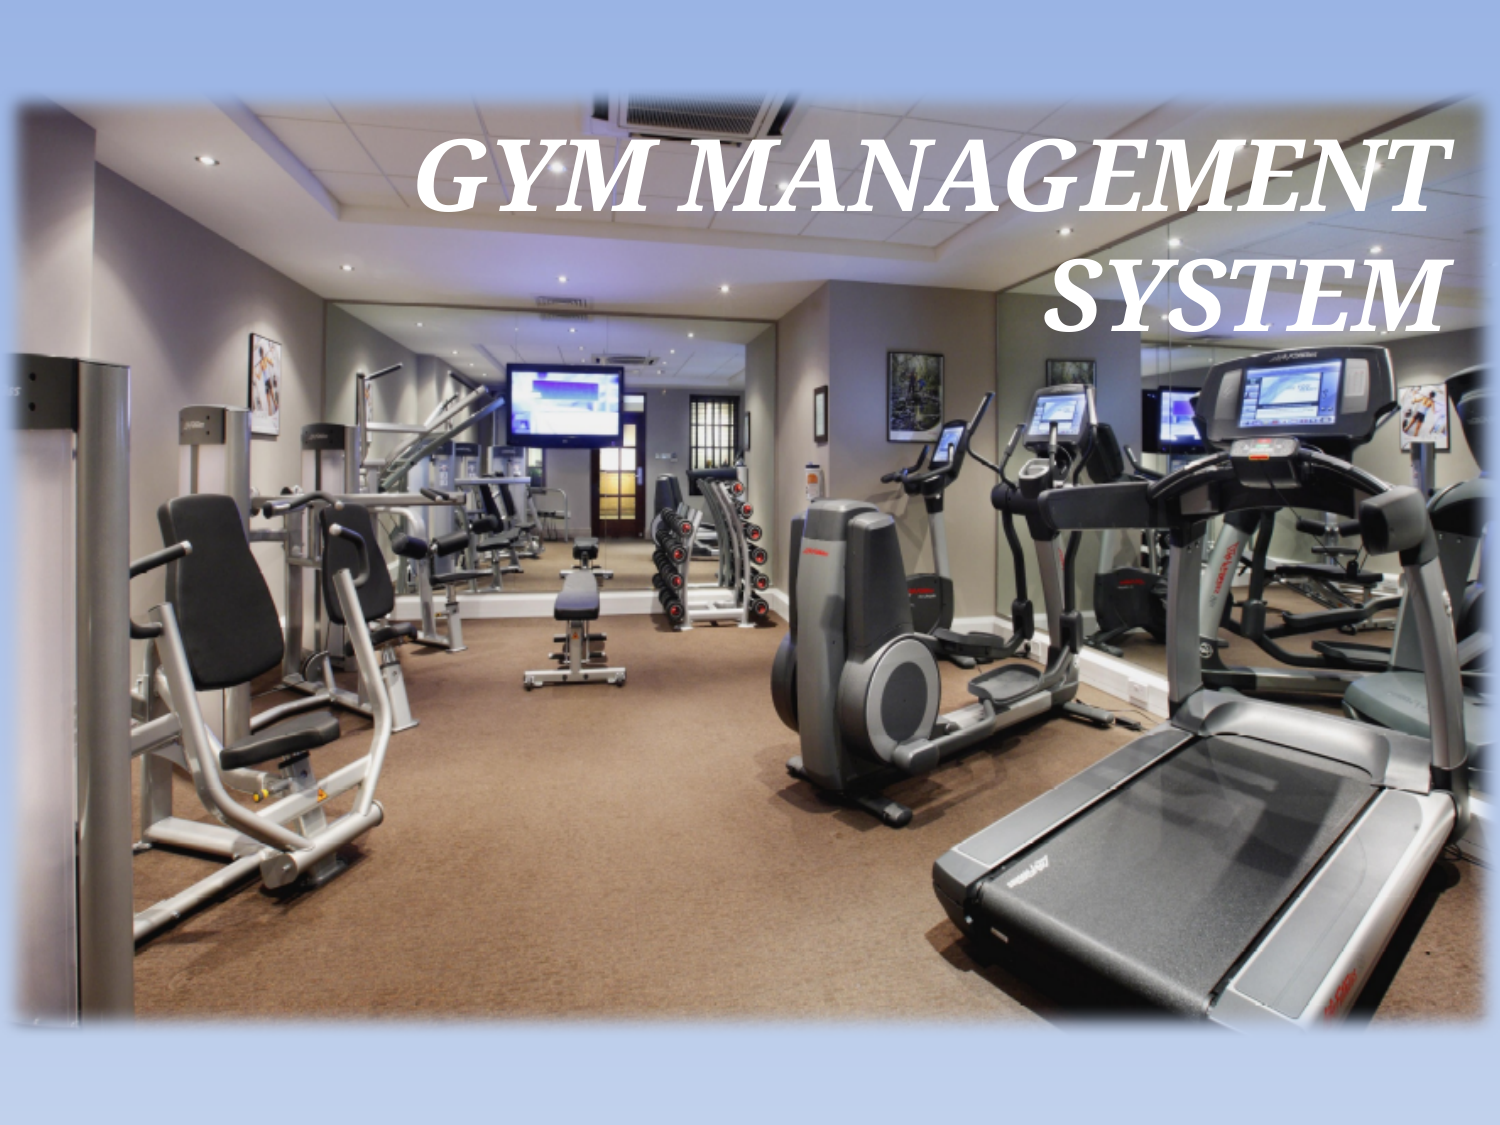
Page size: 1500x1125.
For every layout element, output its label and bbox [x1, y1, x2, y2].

picture [0, 87, 1500, 1038]
